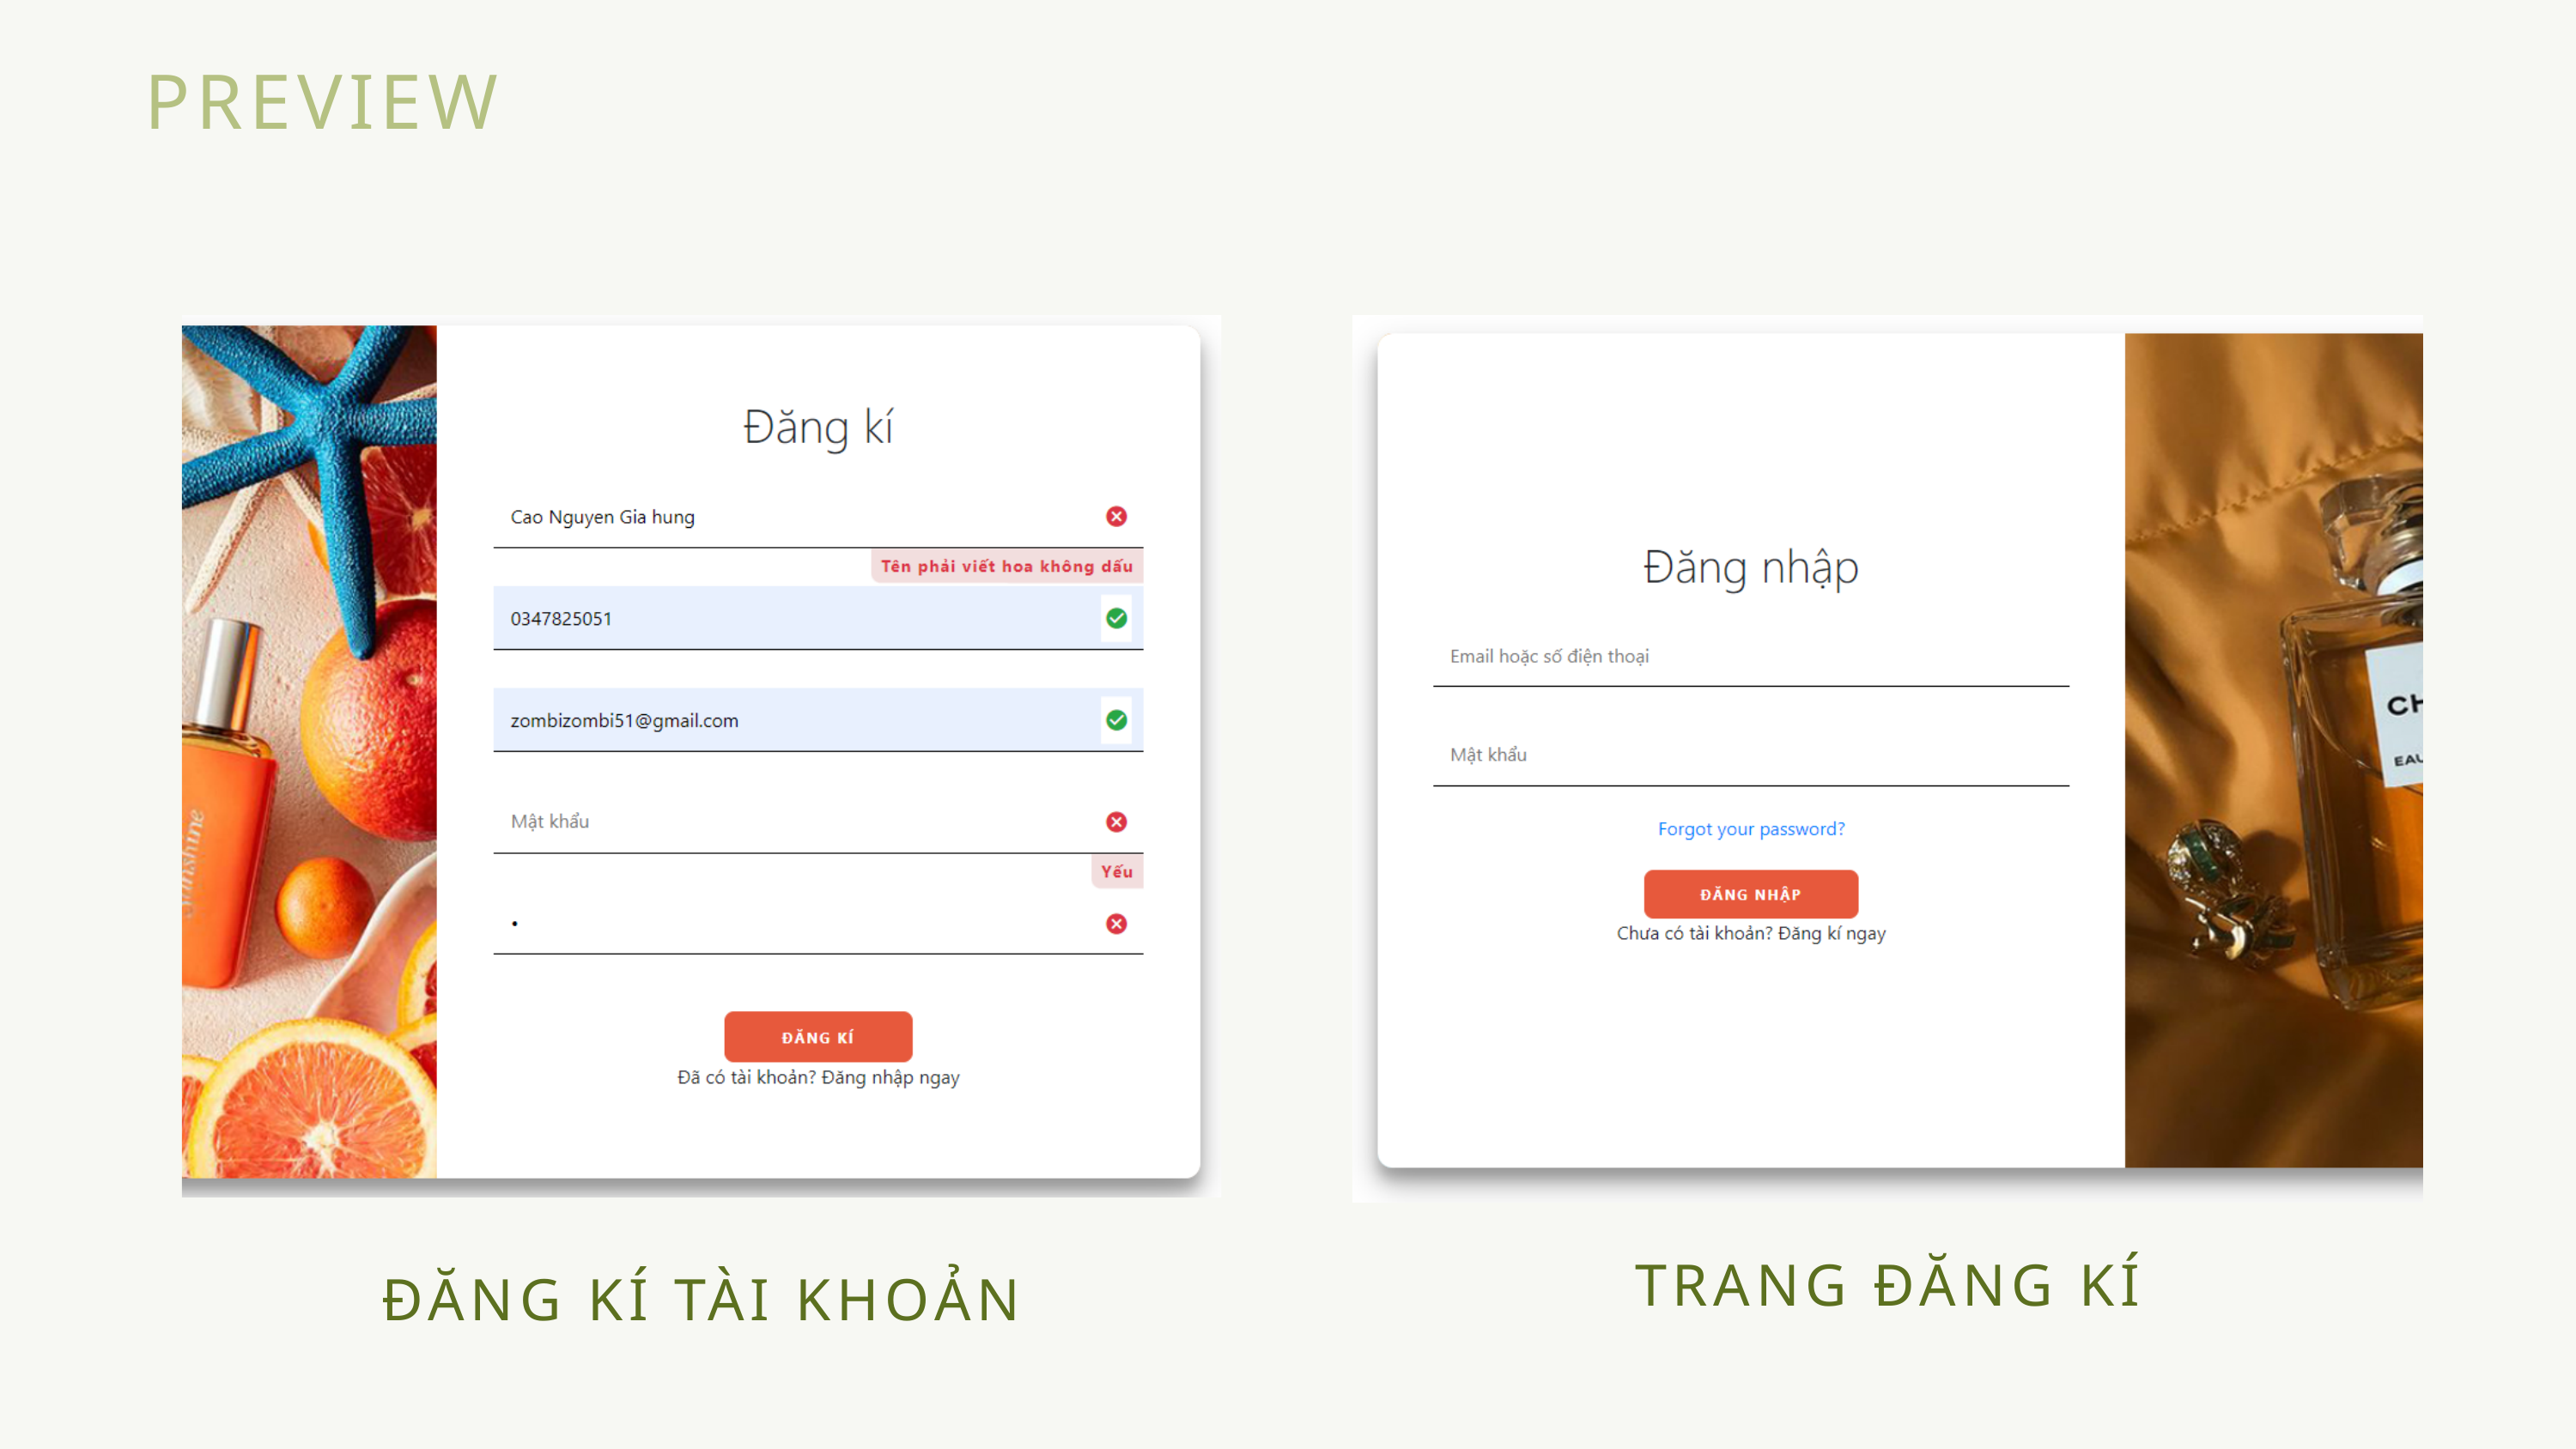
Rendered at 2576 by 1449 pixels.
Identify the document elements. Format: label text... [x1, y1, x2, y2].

picture [1352, 315, 2423, 1203]
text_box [1532, 1248, 2244, 1330]
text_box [345, 1263, 1058, 1344]
picture [181, 315, 1222, 1197]
text_box PREVIEW [144, 53, 1259, 145]
